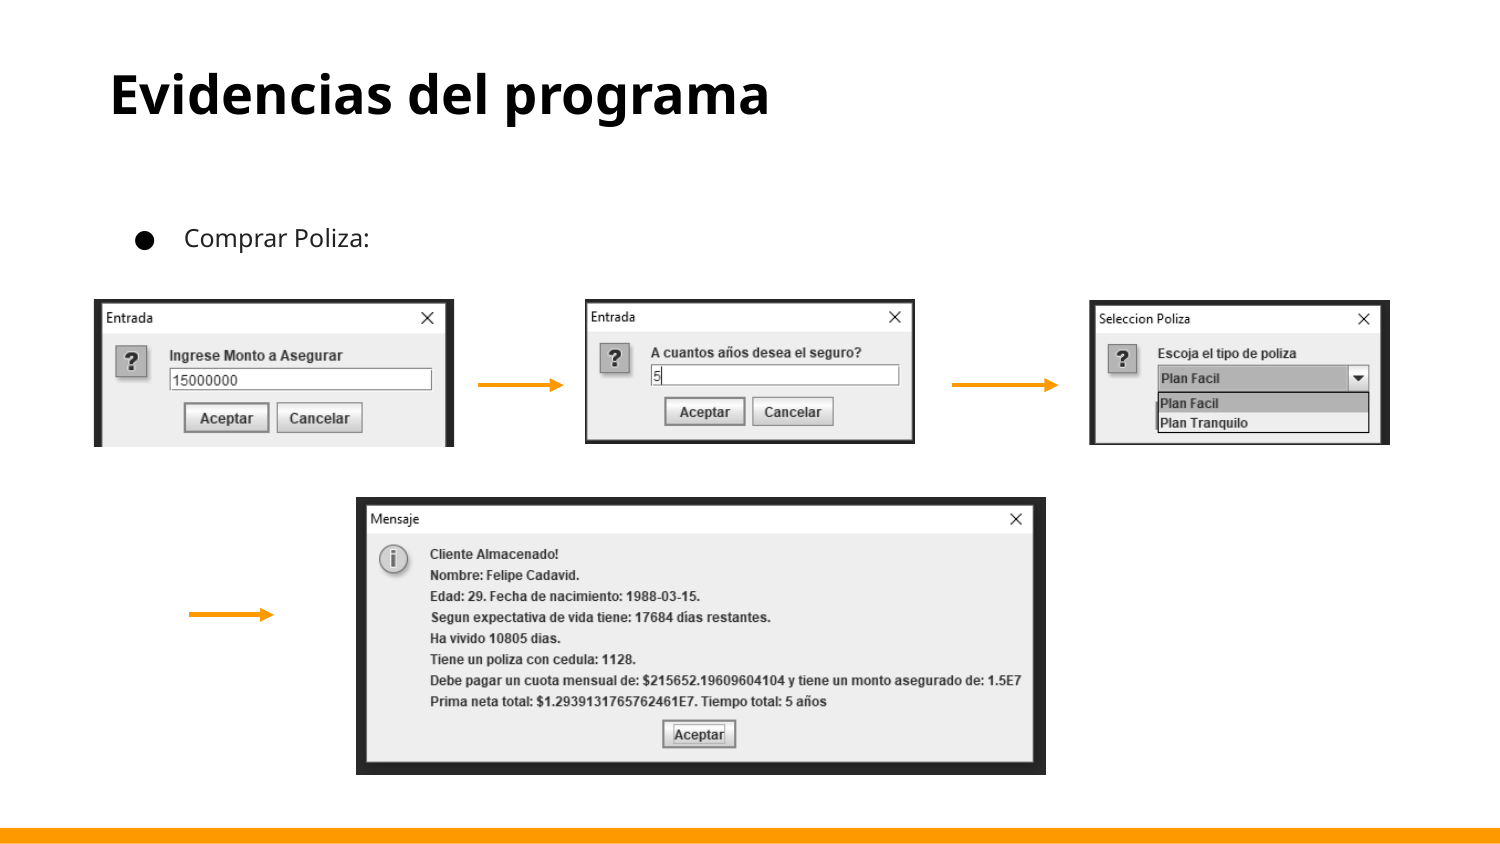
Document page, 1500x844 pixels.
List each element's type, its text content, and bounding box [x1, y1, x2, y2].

picture [1089, 300, 1391, 445]
picture [93, 298, 455, 447]
picture [355, 497, 1046, 776]
text_box Comprar Poliza: - [93, 173, 1308, 740]
text_box [0, 827, 1500, 844]
text_box Evidencias del programa [94, 45, 1216, 122]
picture [584, 298, 916, 444]
